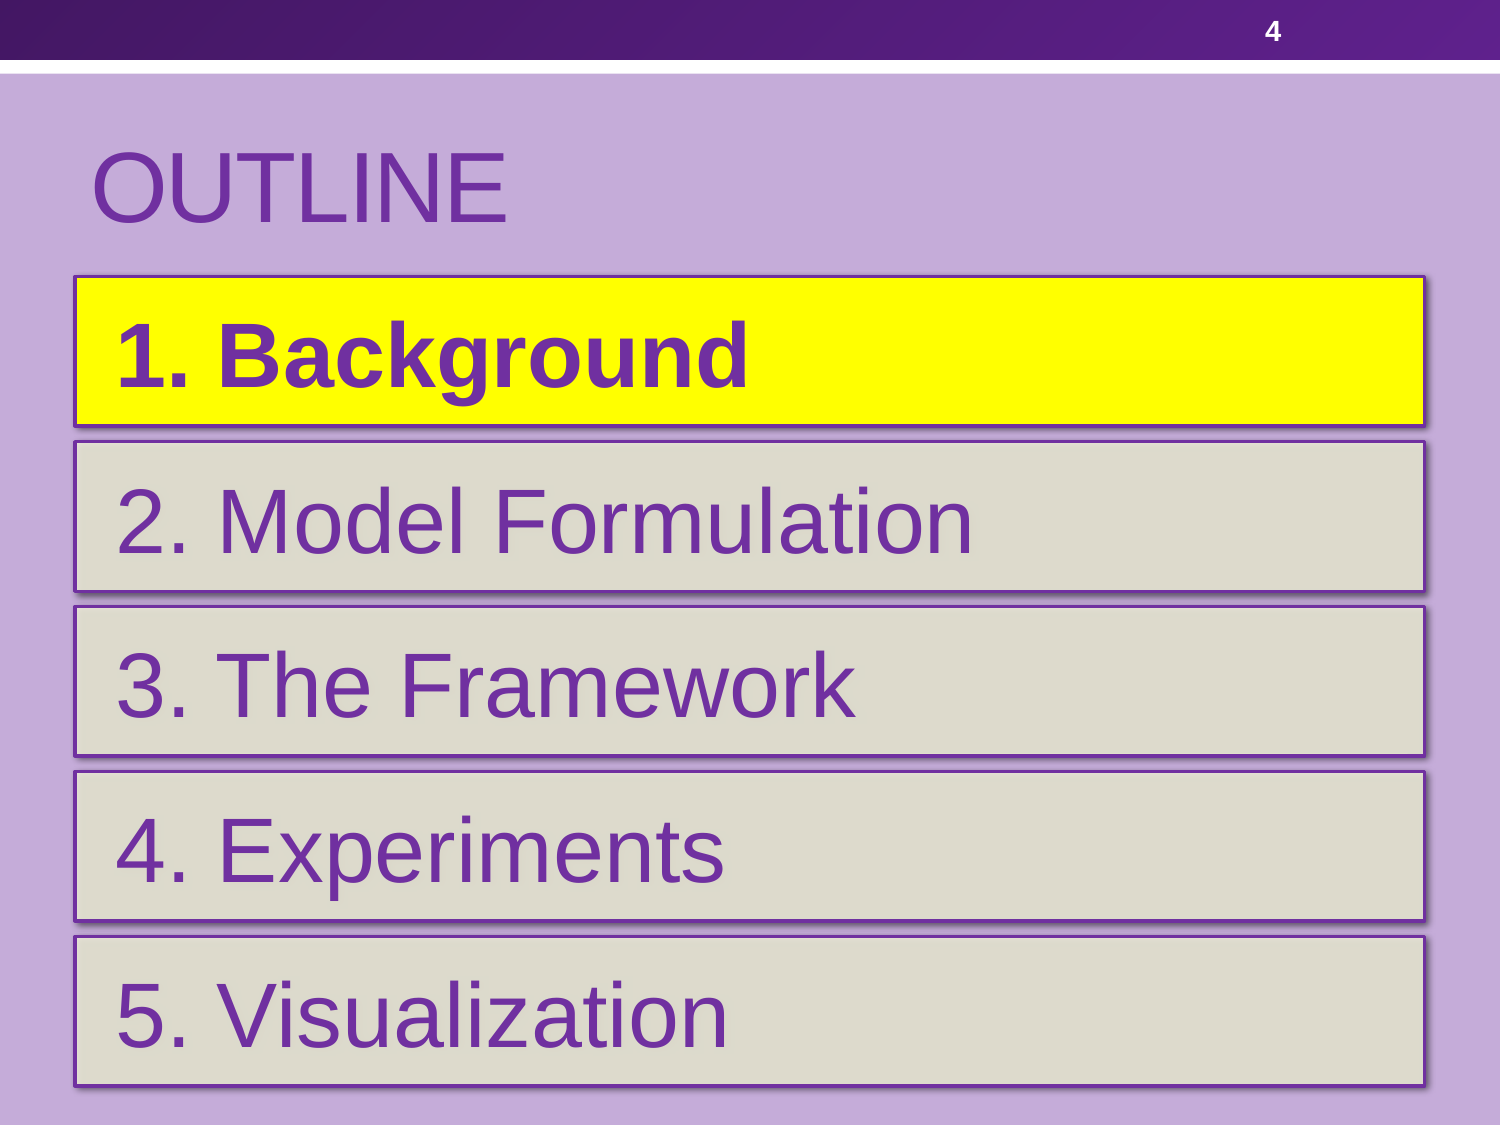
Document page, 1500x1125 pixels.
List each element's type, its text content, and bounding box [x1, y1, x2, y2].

text_box 2. Model Formulation [74, 441, 1426, 592]
slide_number 4 [1250, 3, 1425, 57]
text_box 1. Background [74, 276, 1426, 427]
text_box 5. Visualization [74, 936, 1426, 1087]
text_box 4. Experiments [74, 771, 1426, 922]
text_box 3. The Framework [74, 606, 1426, 757]
title Outline [75, 87, 1425, 250]
